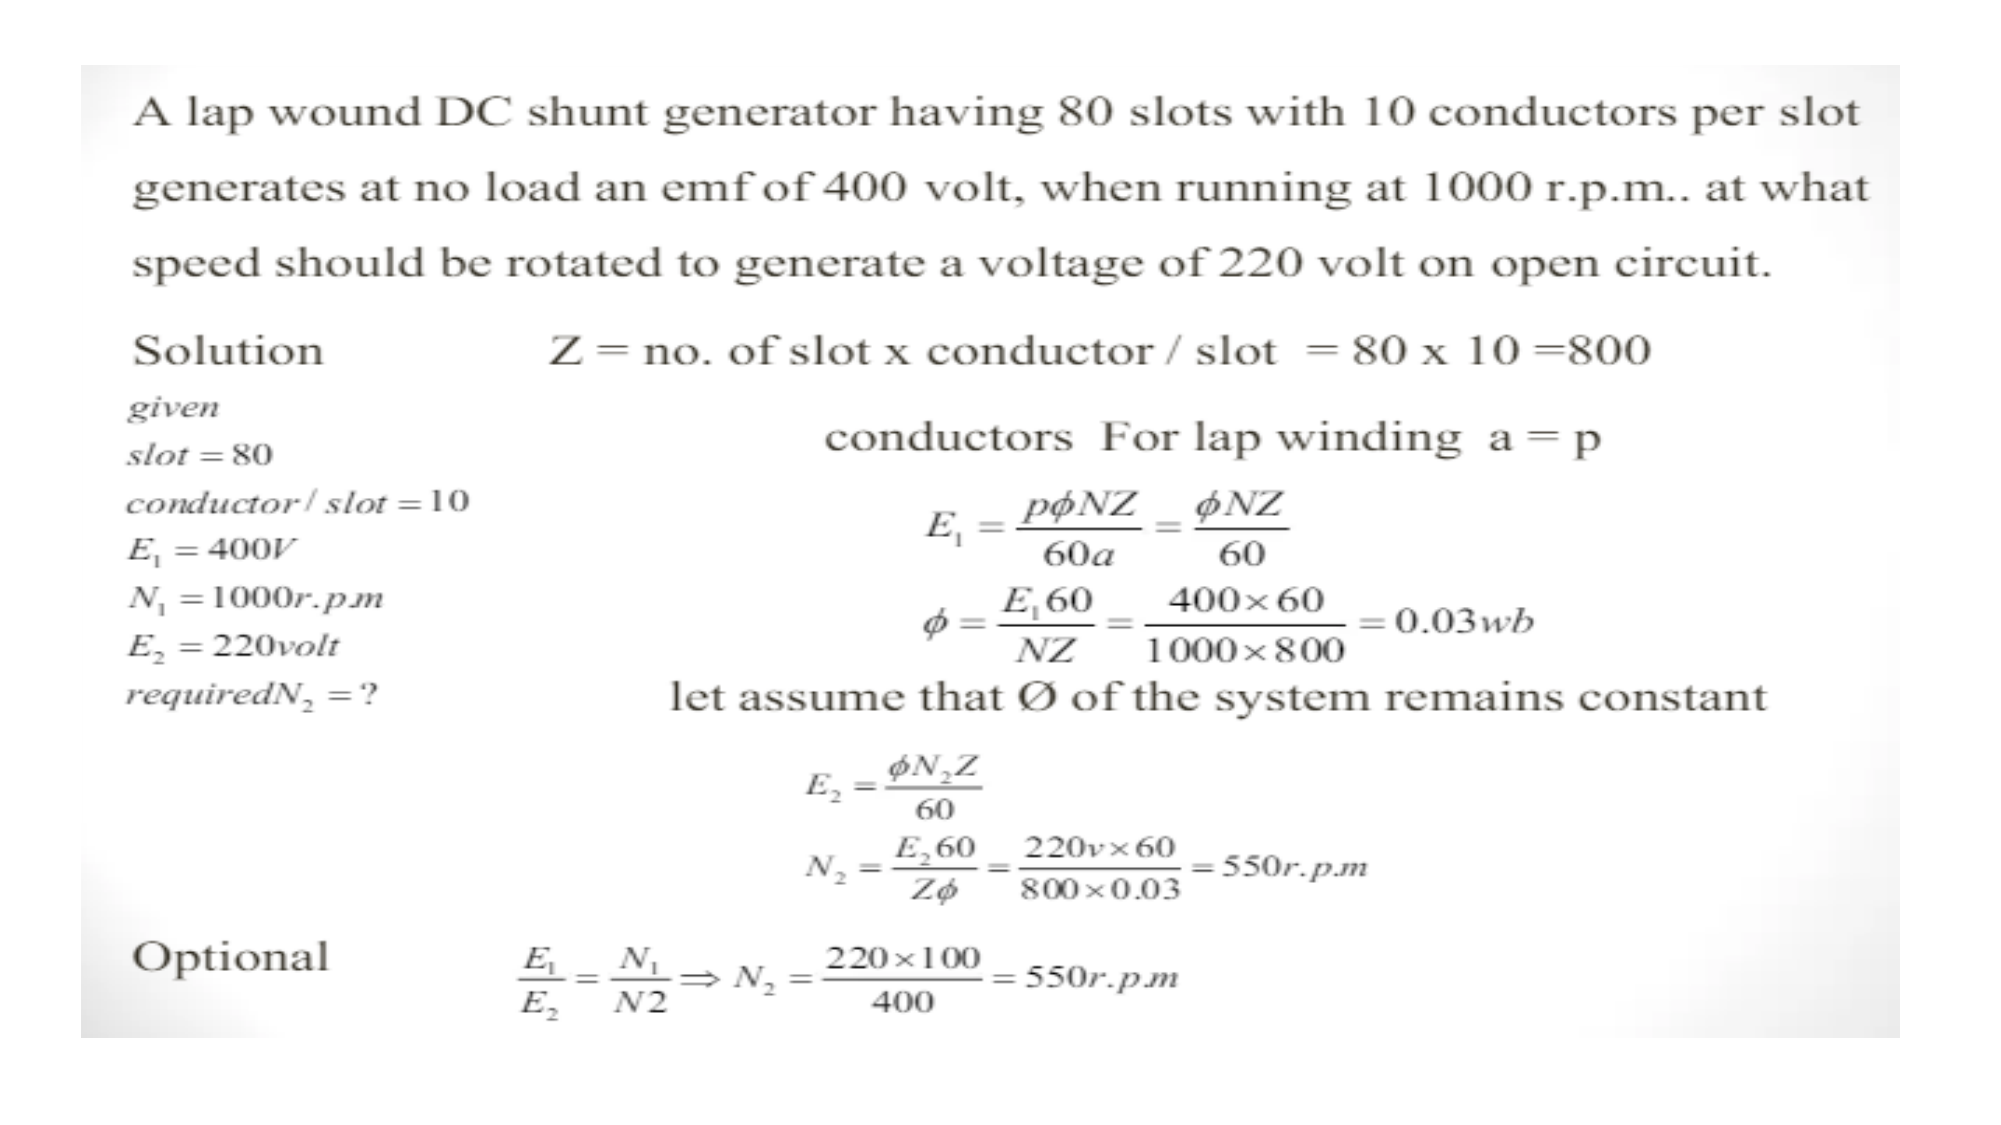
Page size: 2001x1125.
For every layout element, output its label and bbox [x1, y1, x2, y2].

picture [81, 65, 1900, 1038]
